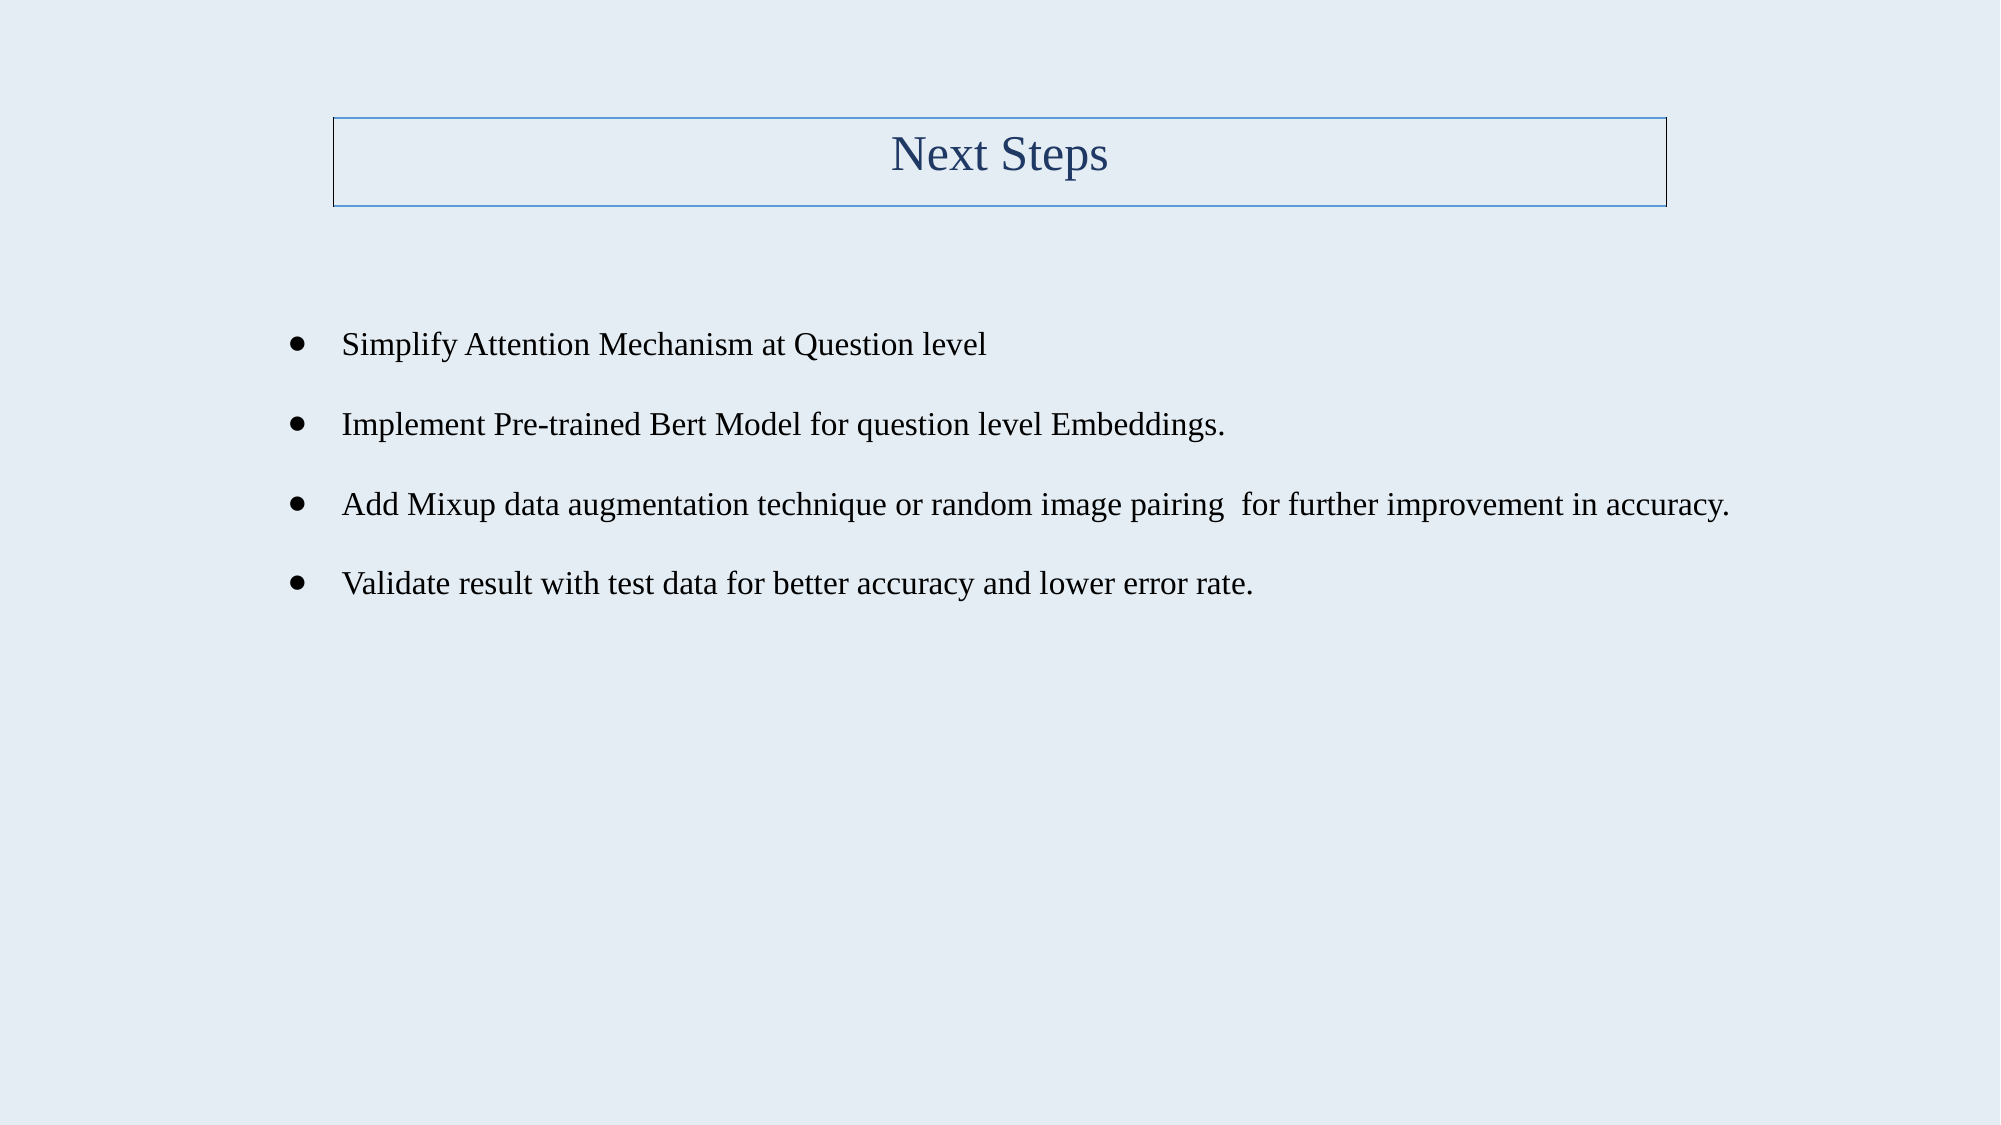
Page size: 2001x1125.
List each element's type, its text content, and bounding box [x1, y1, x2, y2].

table_header Next Steps [334, 119, 1666, 205]
text_box Simplify Attention Mechanism at Question level Implement Pre-trained Bert Model for question level Embeddings. Add Mixup data augmentation technique or random image pairing for further improvement in accuracy. Validate result with test data for better accuracy and lower error rate. [251, 234, 1788, 969]
